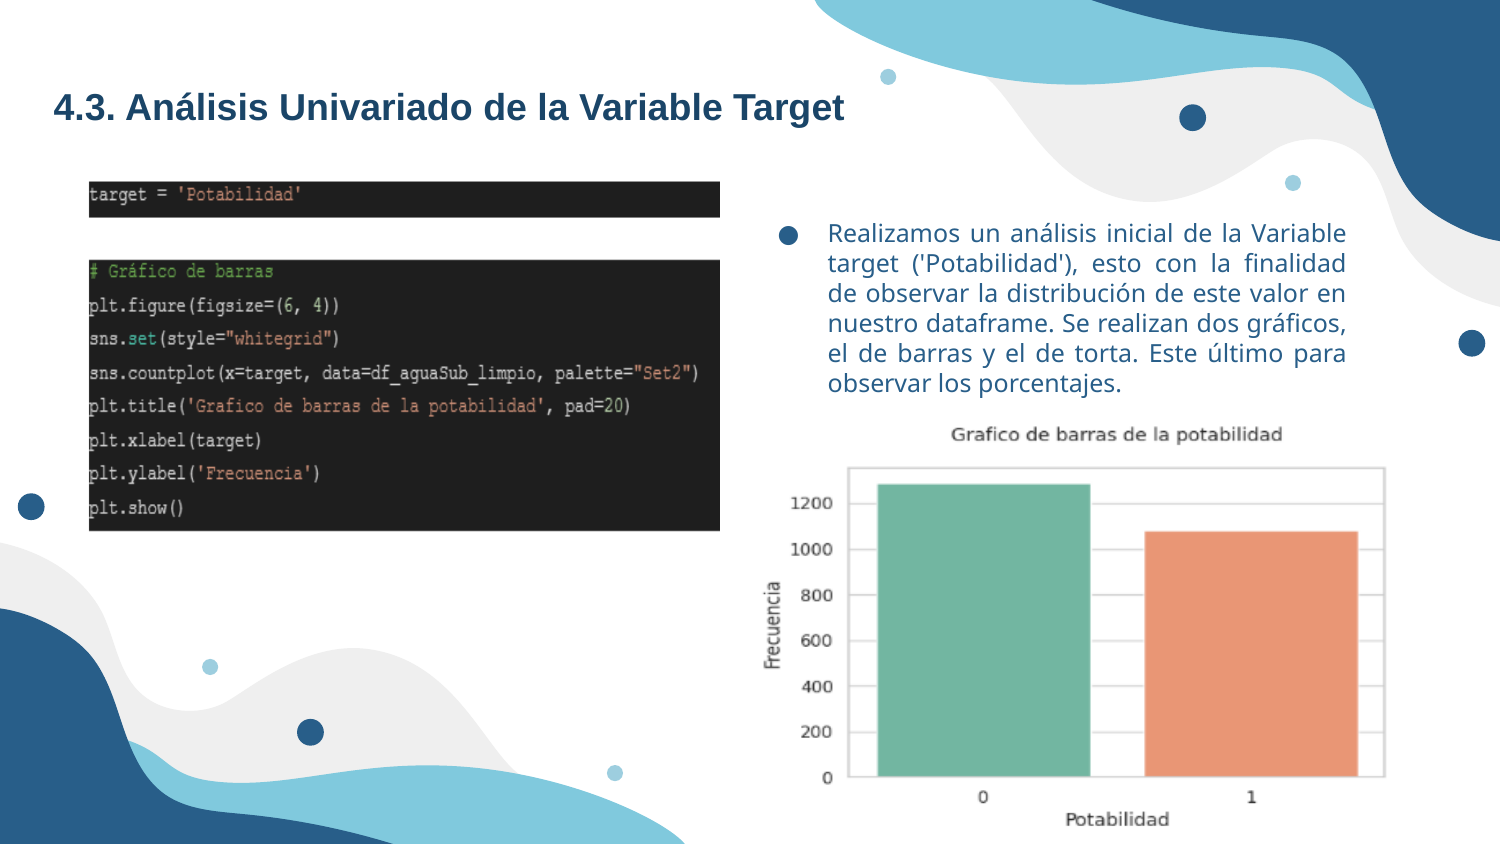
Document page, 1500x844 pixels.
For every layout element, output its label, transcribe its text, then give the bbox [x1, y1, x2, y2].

picture [733, 421, 1412, 837]
text_box Realizamos un análisis inicial de la Variable target ('Potabilidad'), esto con la finalidad de observar la distribución de este valor en nuestro dataframe. Se realizan dos gráficos, el de barras y el de torta. Este último para observar los porcentajes. [737, 210, 1363, 406]
picture [81, 174, 721, 536]
text_box 4.3. Análisis Univariado de la Variable Target [38, 75, 937, 136]
